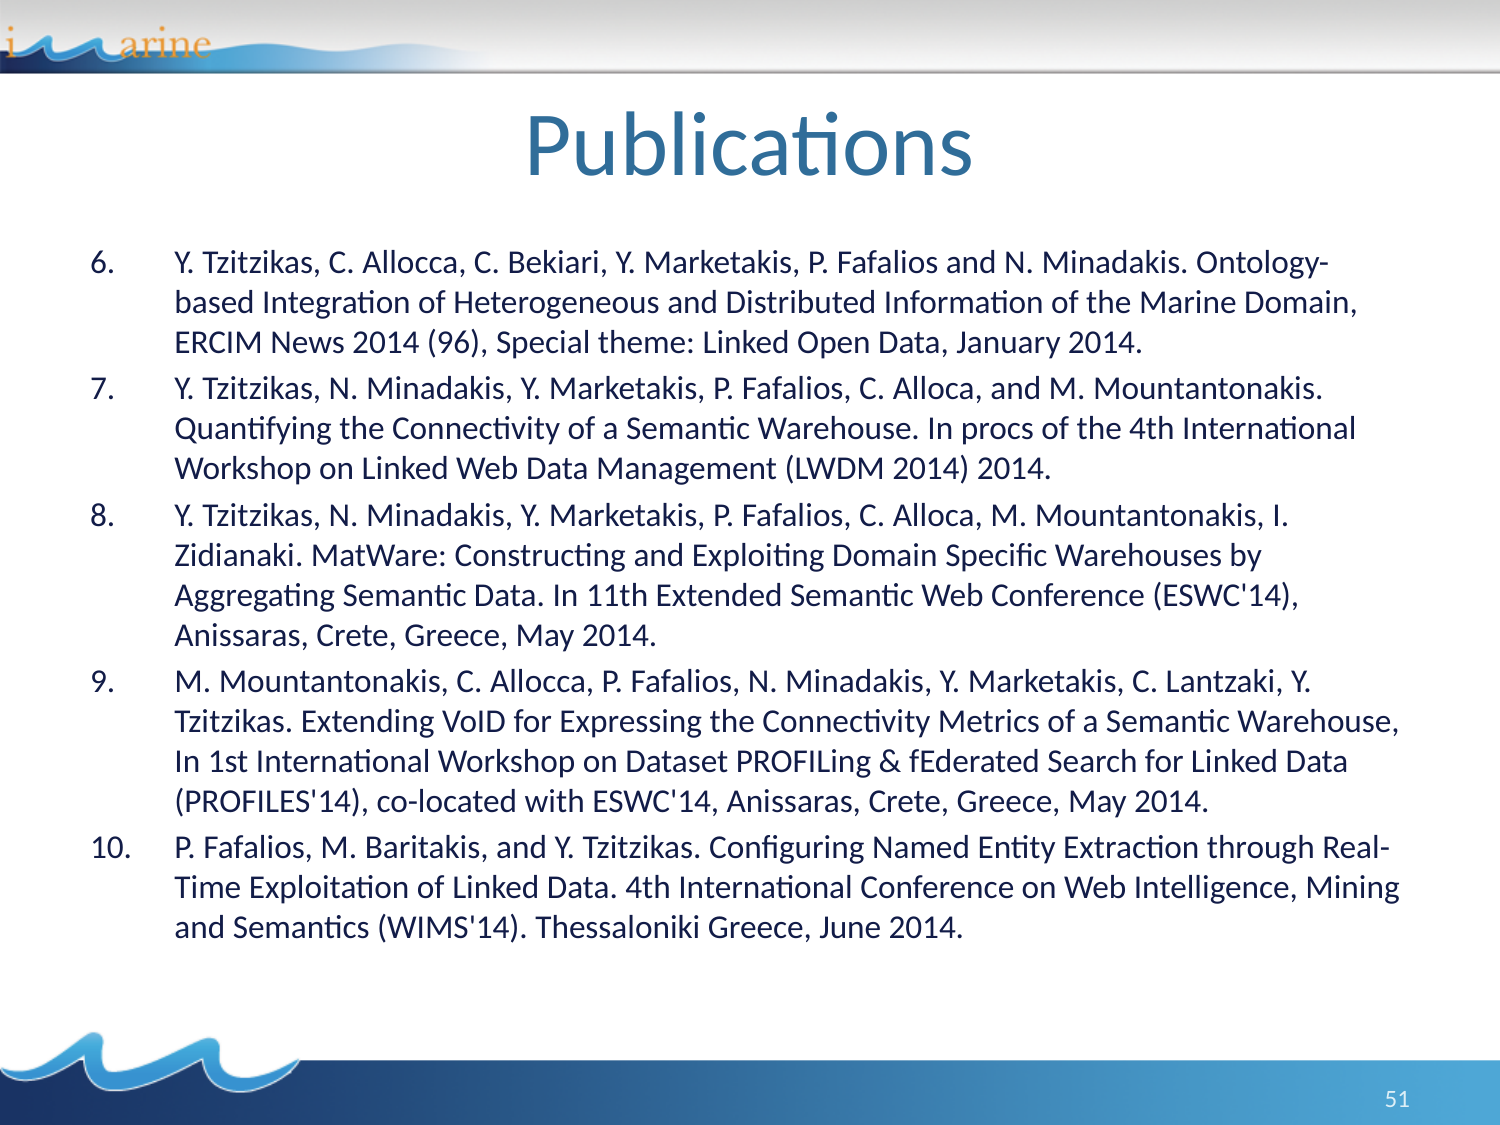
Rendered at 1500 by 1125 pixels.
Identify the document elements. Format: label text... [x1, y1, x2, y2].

slide_number 51 [1074, 1072, 1425, 1123]
list Y. Tzitzikas, C. Allocca, C. Bekiari, Y. Marketakis, P. Fafalios and N. Minadakis. Ontology-based Integration of Heterogeneous and Distributed Information of the Marine Domain, ERCIM News 2014 (96), Special theme: Linked Open Data, January 2014. Y. Tzitzikas, N. Minadakis, Y. Marketakis, P. Fafalios, C. Alloca, and M. Mountantonakis. Quantifying the Connectivity of a Semantic Warehouse. In procs of the 4th International Workshop on Linked Web Data Management (LWDM 2014) 2014. Y. Tzitzikas, N. Minadakis, Y. Marketakis, P. Fafalios, C. Alloca, M. Mountantonakis, I. Zidianaki. MatWare: Constructing and Exploiting Domain Specific Warehouses by Aggregating Semantic Data. In 11th Extended Semantic Web Conference (ESWC'14), Anissaras, Crete, Greece, May 2014. M. Mountantonakis, C. Allocca, P. Fafalios, N. Minadakis, Y. Marketakis, C. Lantzaki, Y. Tzitzikas. Extending VoID for Expressing the Connectivity Metrics of a Semantic Warehouse, In 1st International Workshop on Dataset PROFILing & fEderated Search for Linked Data (PROFILES'14), co-located with ESWC'14, Anissaras, Crete, Greece, May 2014. P. Fafalios, M. Baritakis, and Y. Tzitzikas. Configuring Named Entity Extraction through Real-Time Exploitation of Linked Data. 4th International Conference on Web Intelligence, Mining and Semantics (WIMS'14). Thessaloniki Greece, June 2014. [75, 232, 1425, 975]
title Publications [75, 45, 1425, 232]
picture [0, 0, 1500, 1125]
